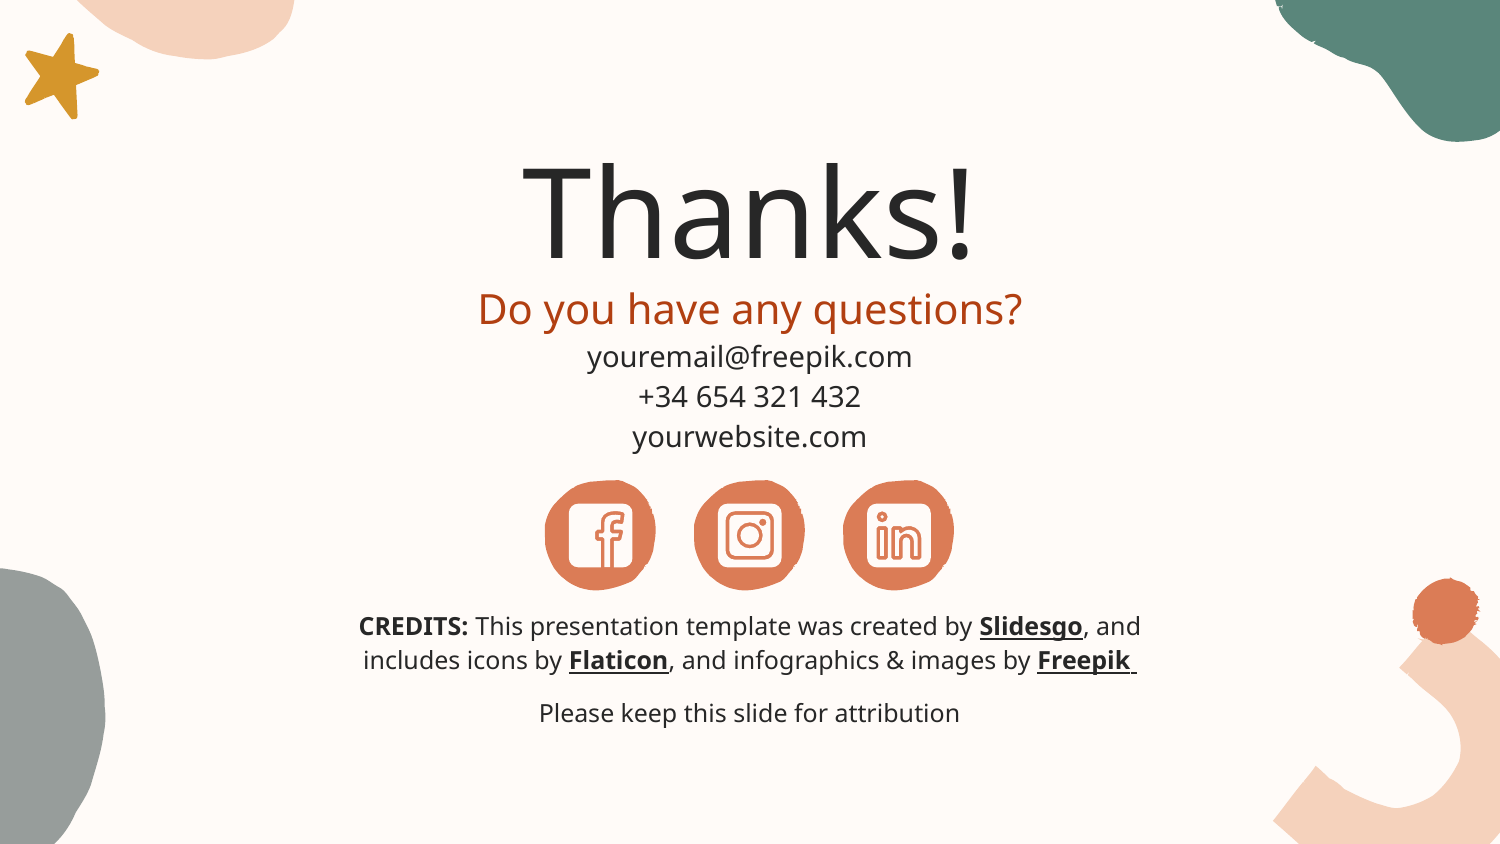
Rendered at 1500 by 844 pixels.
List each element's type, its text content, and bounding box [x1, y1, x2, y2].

title Thanks! [341, 118, 1159, 277]
subtitle Do you have any questions? youremail@freepik.com +34 654 321 432 yourwebsite.com [341, 277, 1159, 452]
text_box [544, 479, 657, 592]
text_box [717, 503, 782, 568]
text_box Please keep this slide for attribution [409, 682, 1091, 726]
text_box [568, 503, 633, 568]
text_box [866, 503, 931, 568]
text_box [693, 479, 806, 592]
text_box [842, 479, 955, 592]
